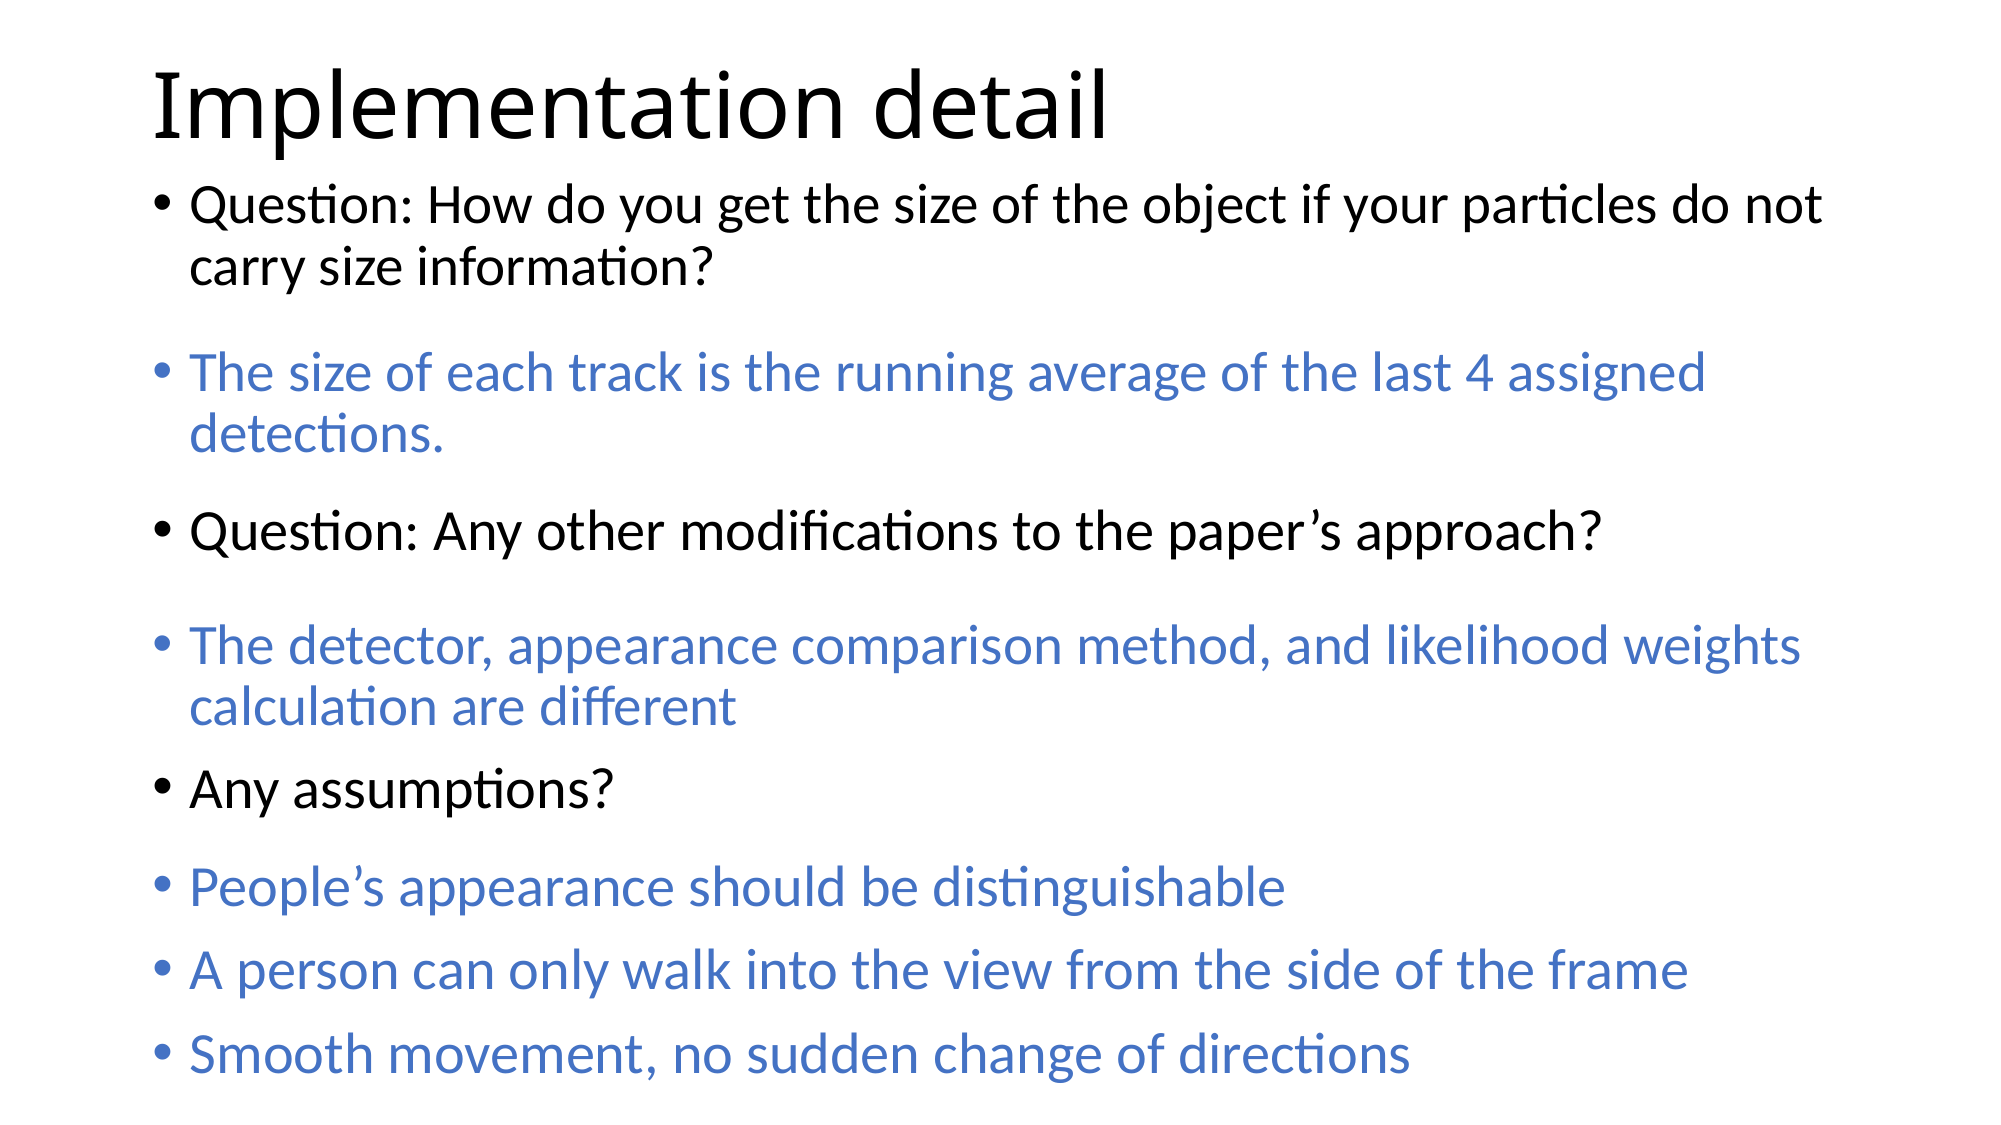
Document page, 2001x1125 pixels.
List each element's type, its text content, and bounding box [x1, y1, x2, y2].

title Implementation detail [137, 0, 1863, 167]
text_box Question: How do you get the size of the object if your particles do not carry size information? [137, 167, 1863, 306]
text_box The detector, appearance comparison method, and likelihood weights calculation are different [137, 607, 1863, 746]
text_box People’s appearance should be distinguishable A person can only walk into the view from the side of the frame Smooth movement, no sudden change of directions [137, 848, 1960, 1125]
text_box Question: Any other modifications to the paper’s approach? [137, 493, 1863, 607]
list The size of each track is the running average of the last 4 assigned detections. [137, 334, 1863, 473]
text_box Any assumptions? [137, 750, 1863, 889]
